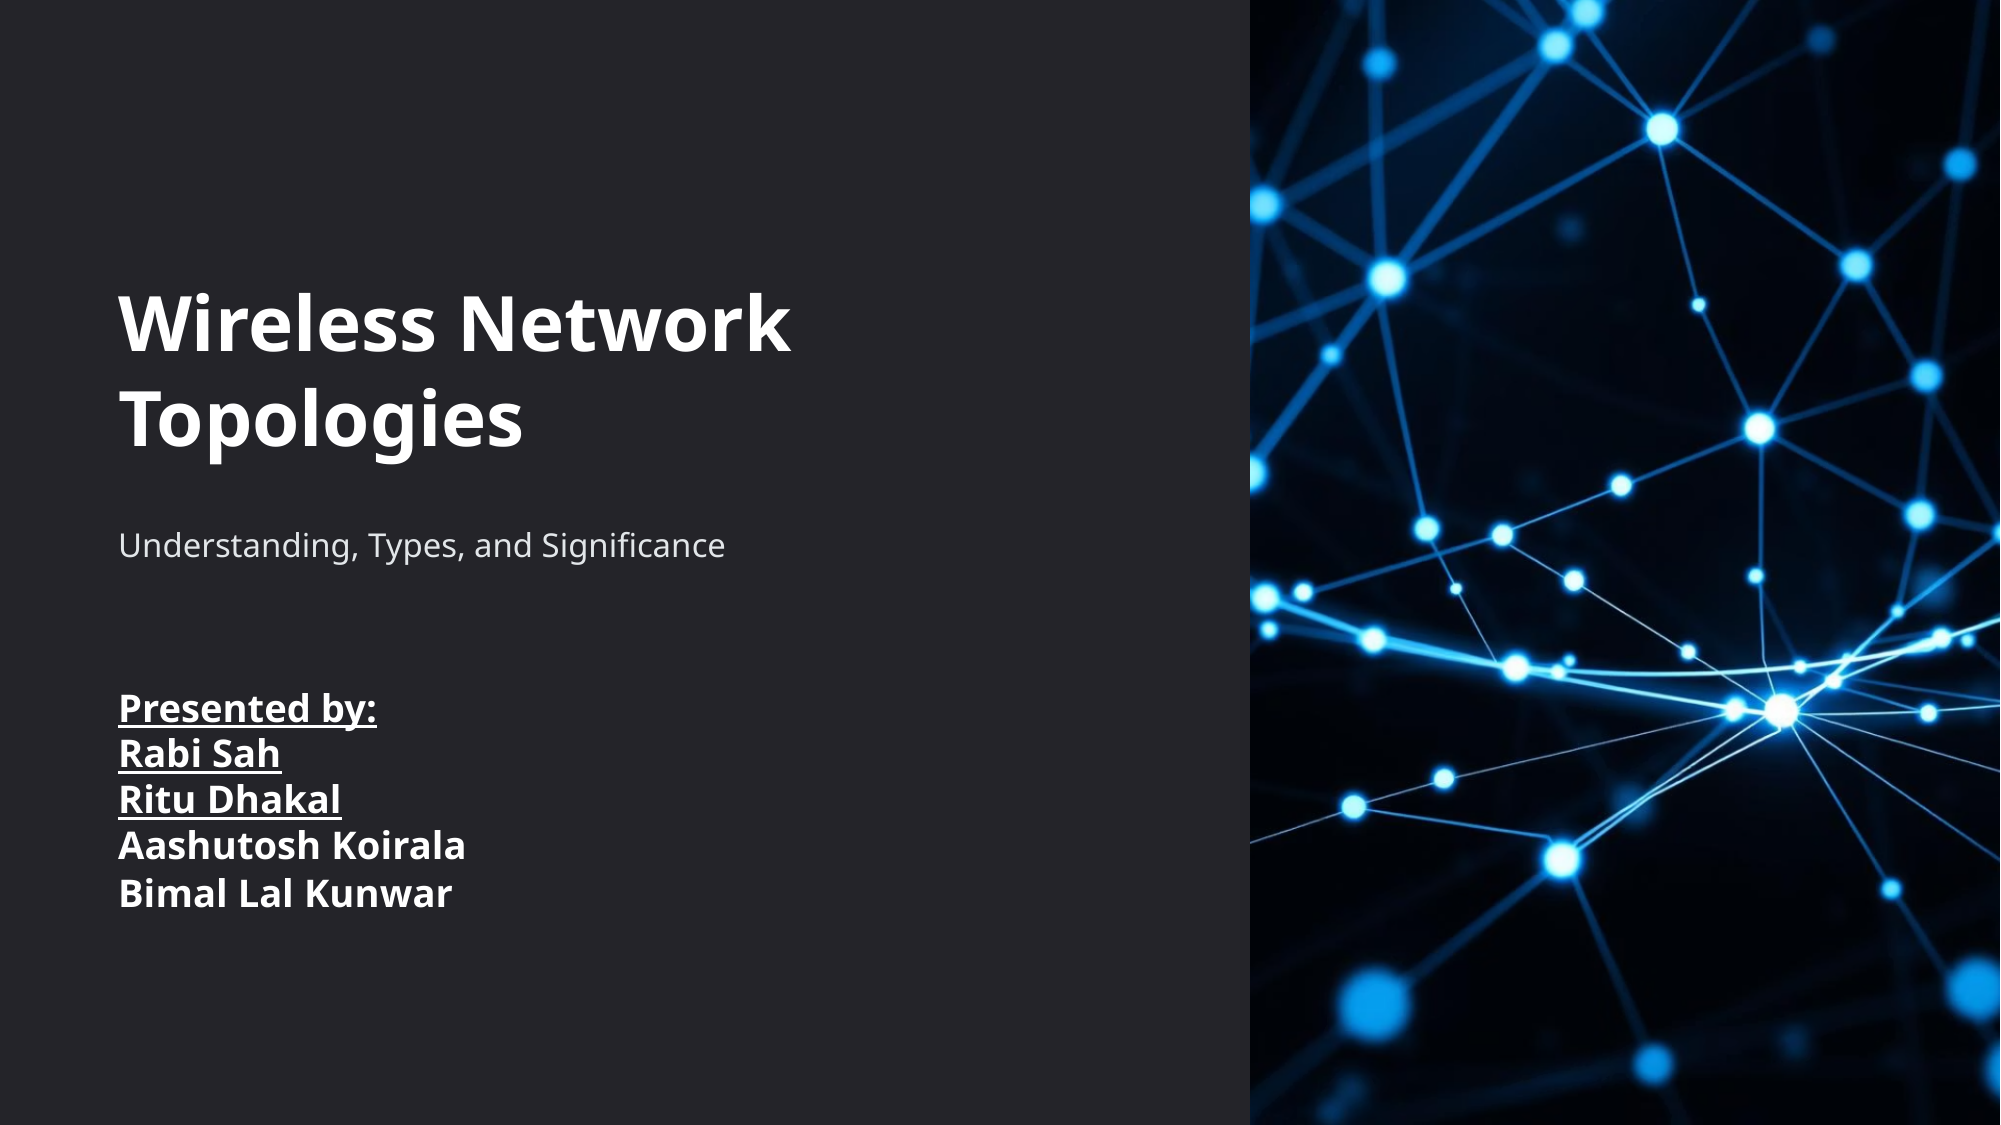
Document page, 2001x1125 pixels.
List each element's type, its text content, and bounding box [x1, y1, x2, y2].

text_box Wireless Network Topologies [118, 270, 1132, 463]
text_box Understanding, Types, and Significance [118, 513, 1132, 564]
picture [1249, 0, 2000, 1125]
text_box Presented by: Rabi Sah Ritu Dhakal Aashutosh Koirala Bimal Lal Kunwar [118, 683, 502, 924]
